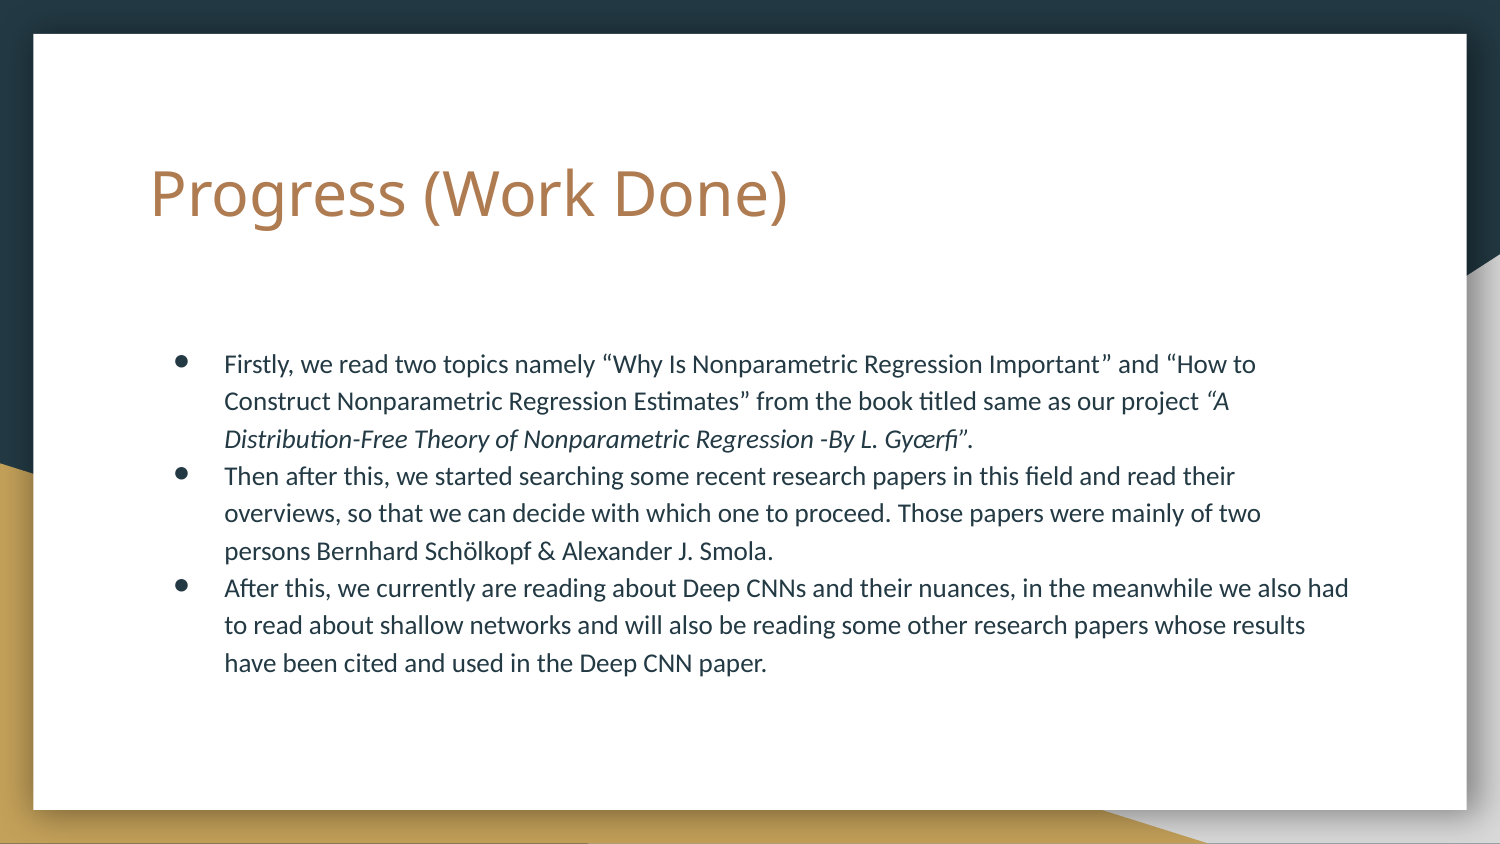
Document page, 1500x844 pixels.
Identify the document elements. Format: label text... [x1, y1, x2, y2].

list Firstly, we read two topics namely “Why Is Nonparametric Regression Important” and “How to Construct Nonparametric Regression Estimates” from the book titled same as our project “A Distribution-Free Theory of Nonparametric Regression -By L. Gyœrfi”. Then after this, we started searching some recent research papers in this field and read their overviews, so that we can decide with which one to proceed. Those papers were mainly of two persons Bernhard Schölkopf & Alexander J. Smola. After this, we currently are reading about Deep CNNs and their nuances, in the meanwhile we also had to read about shallow networks and will also be reading some other research papers whose results have been cited and used in the Deep CNN paper. [134, 326, 1366, 729]
title Progress (Work Done) [134, 138, 1366, 296]
